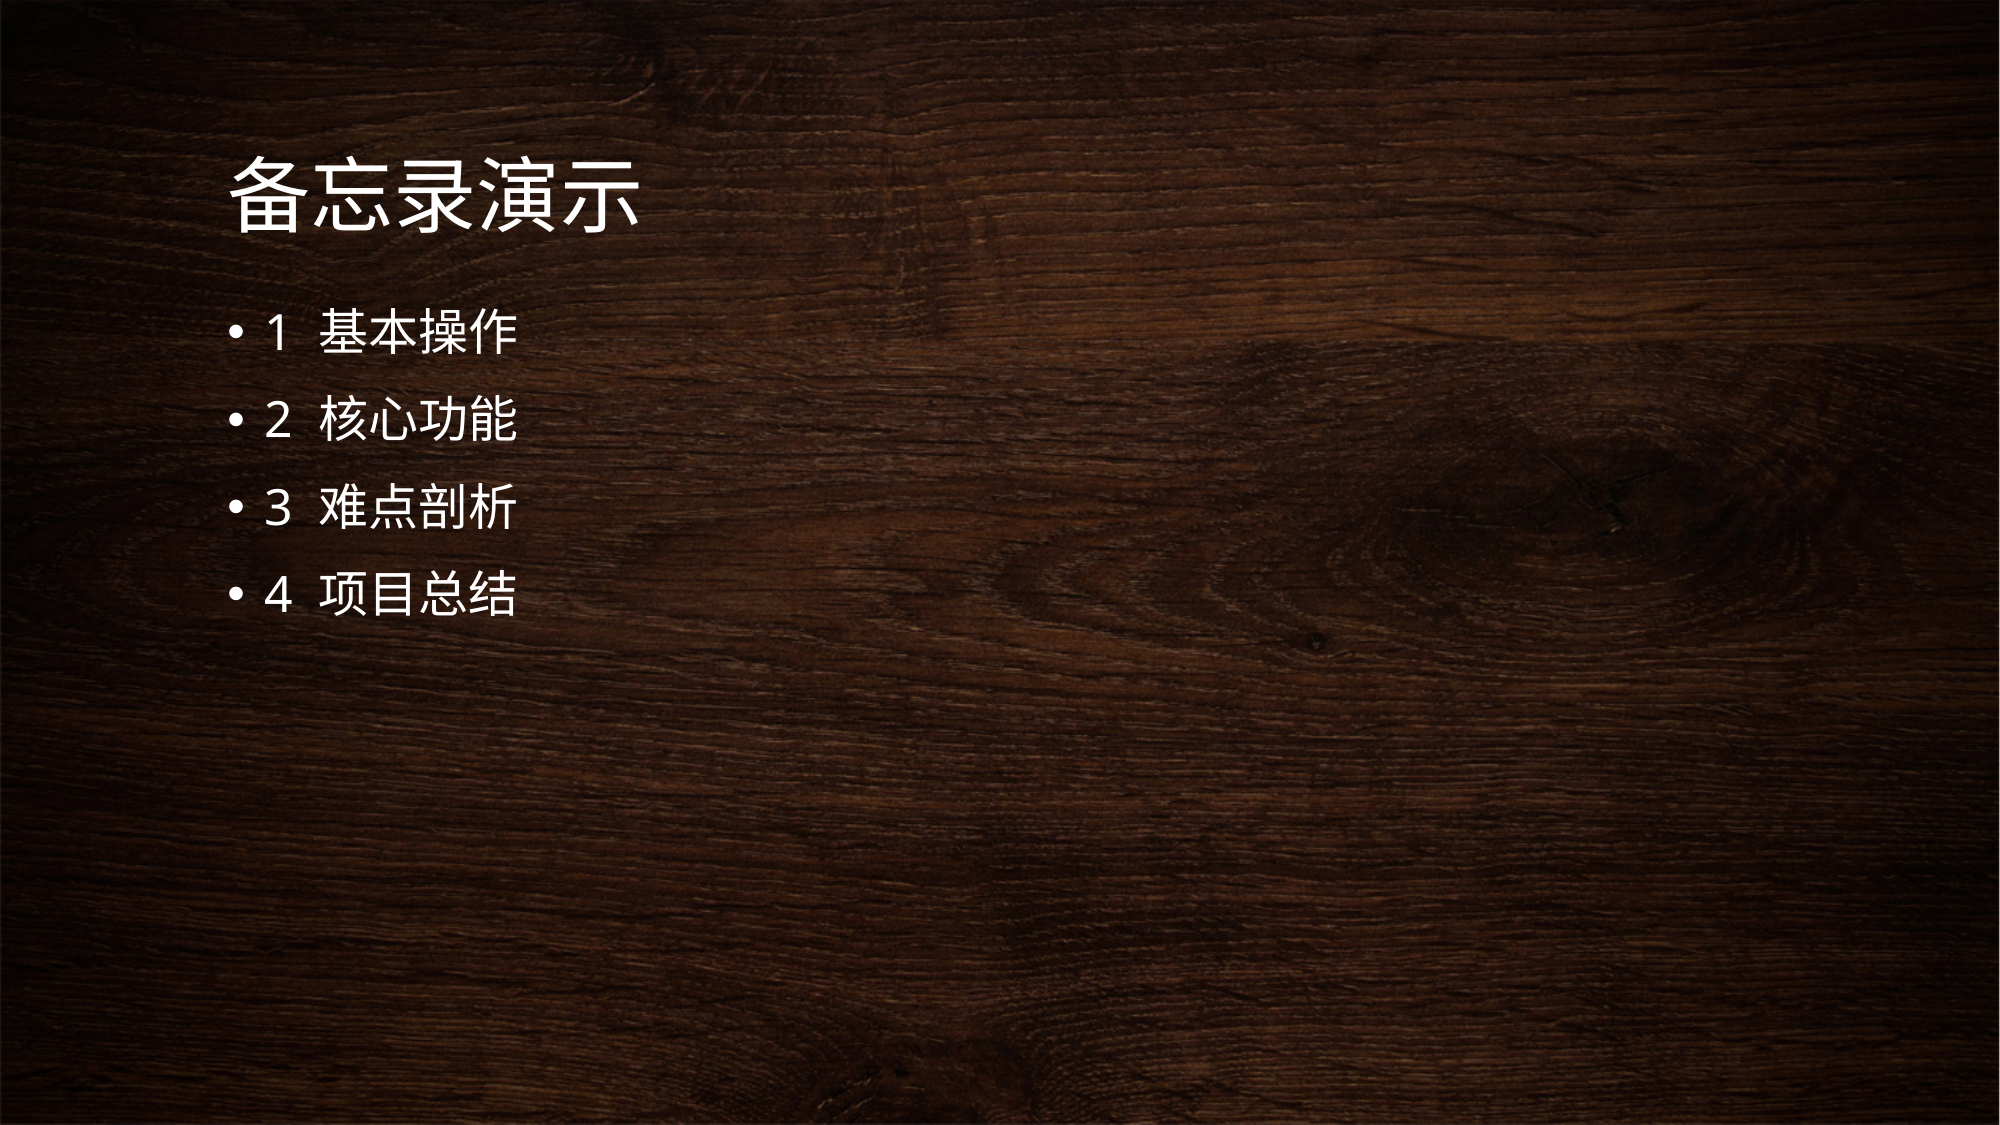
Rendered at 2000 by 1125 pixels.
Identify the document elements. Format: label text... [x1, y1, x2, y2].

picture [0, 0, 2000, 1125]
list 1 基本操作 2 核心功能 3 难点剖析 4 项目总结 [212, 299, 975, 1013]
title 备忘录演示 [212, 62, 1788, 250]
